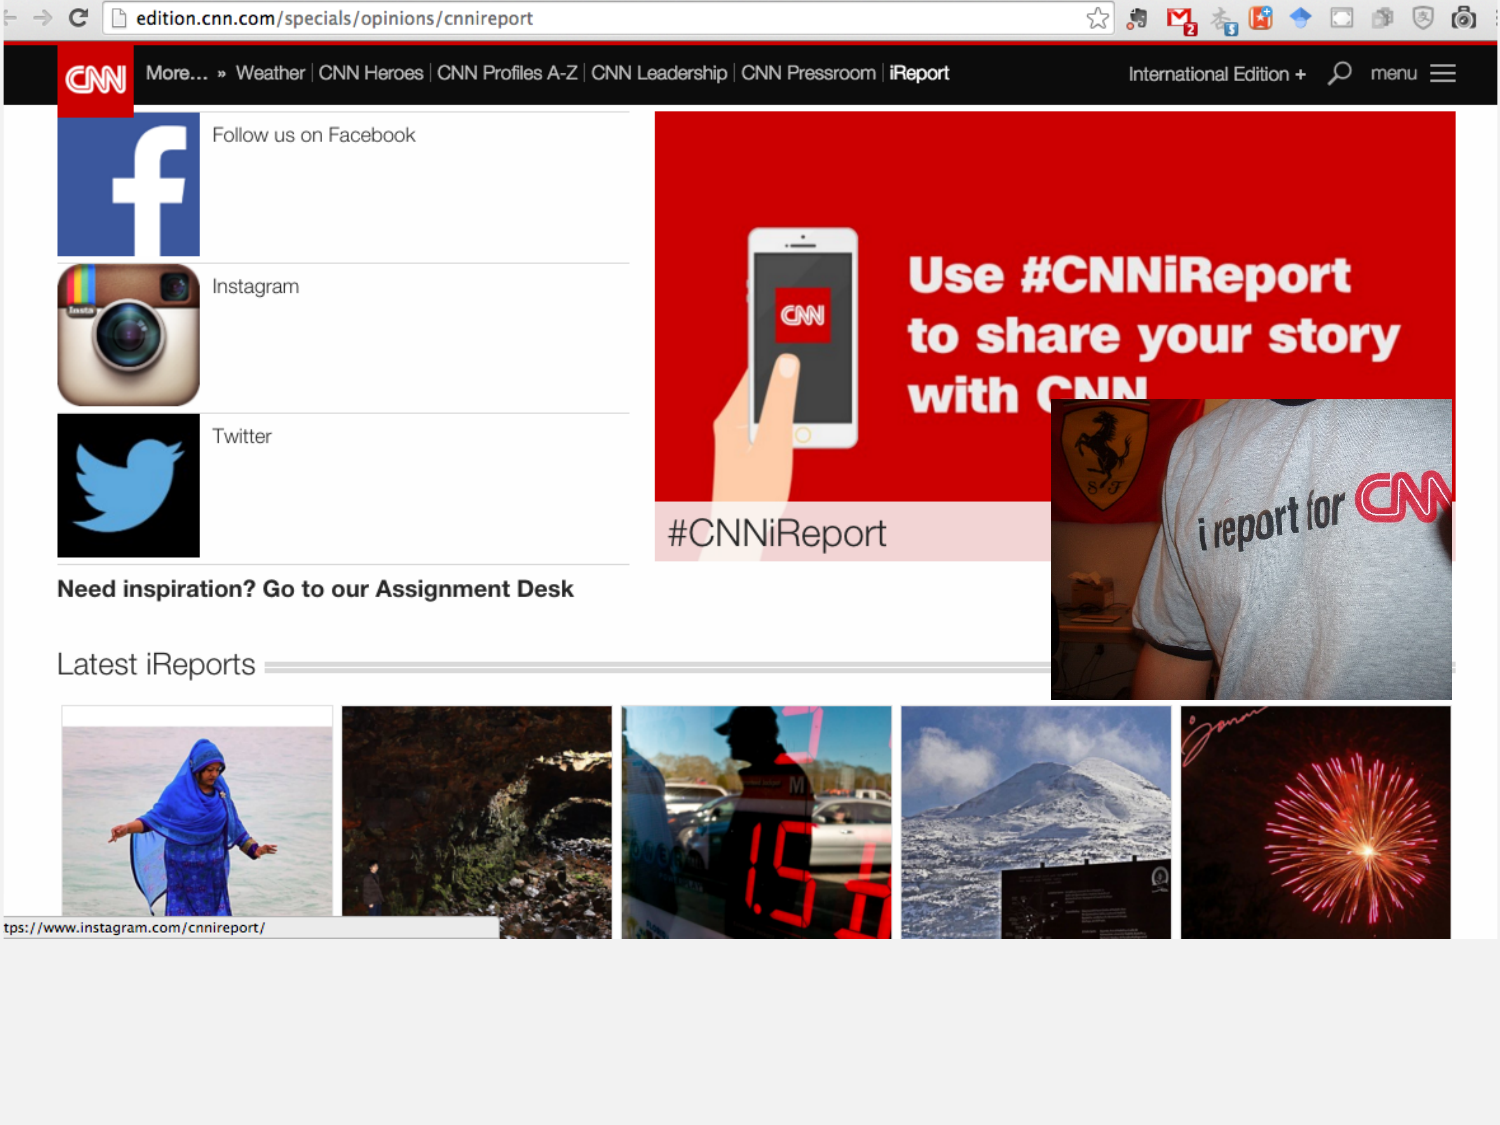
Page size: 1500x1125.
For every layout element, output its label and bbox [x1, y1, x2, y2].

picture [3, 0, 1498, 939]
list [1051, 399, 1452, 700]
